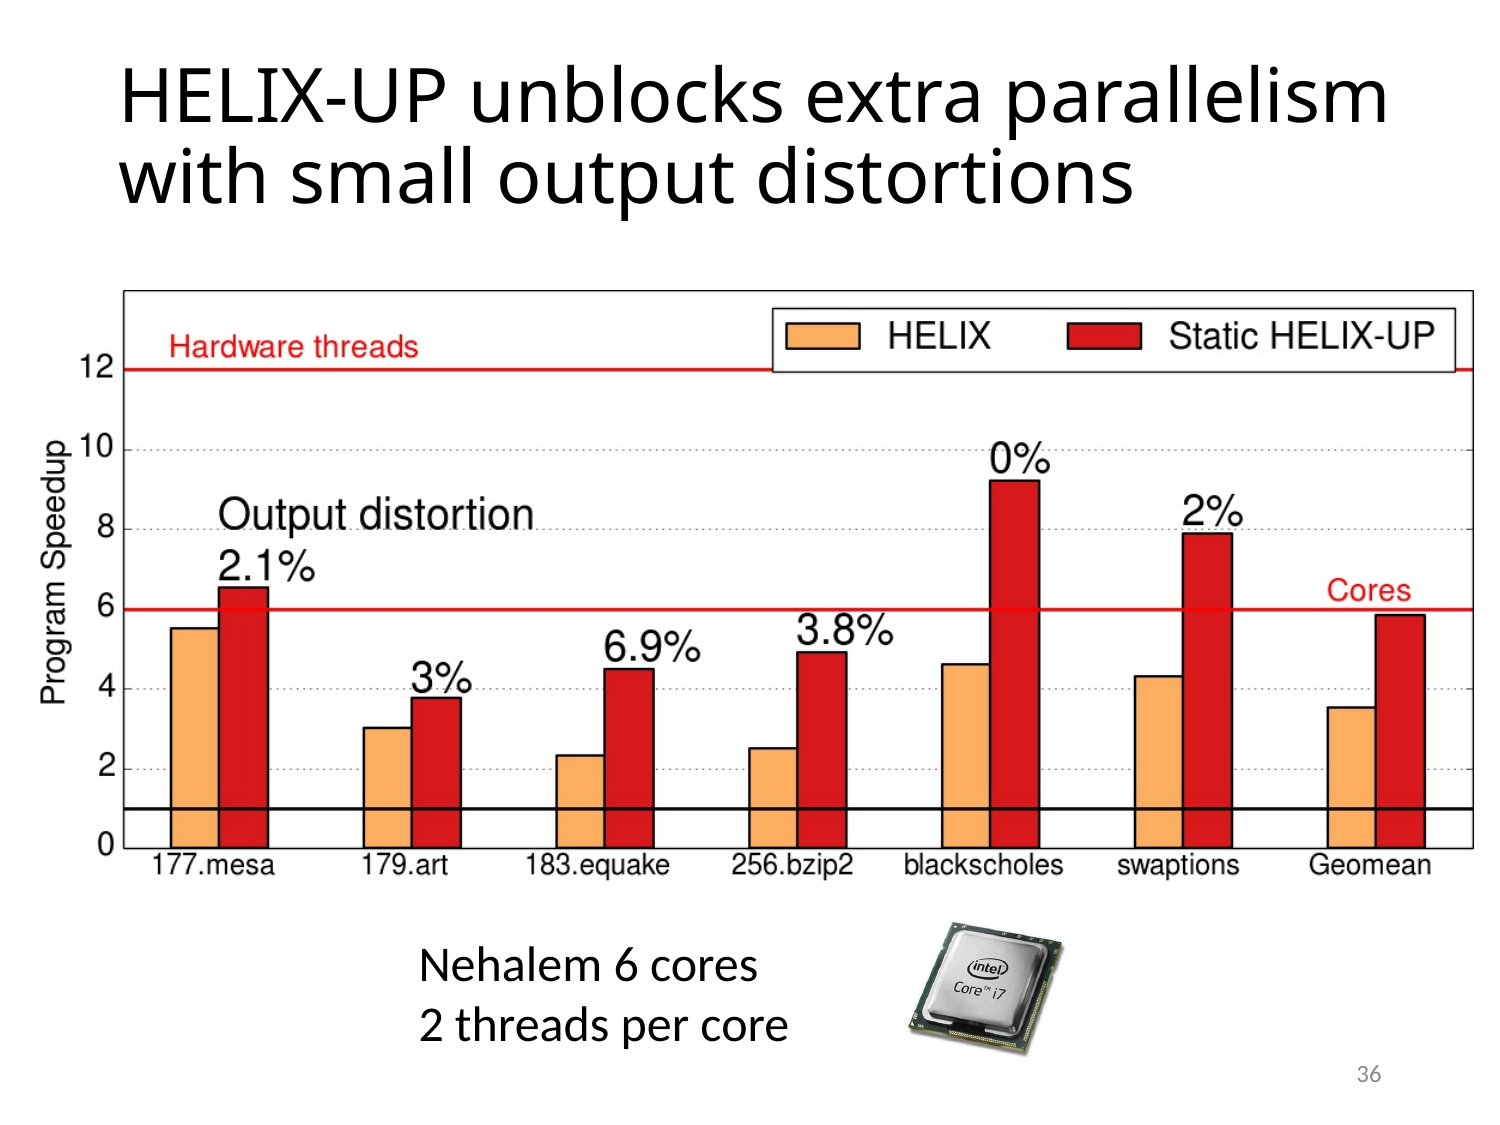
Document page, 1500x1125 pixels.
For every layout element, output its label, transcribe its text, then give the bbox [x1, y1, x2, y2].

picture [904, 919, 1068, 1061]
picture [37, 290, 1474, 890]
text_box Nehalem 6 cores 2 threads per core [403, 923, 881, 1059]
title HELIX-UP unblocks extra parallelism with small output distortions [103, 29, 1423, 247]
slide_number 36 [1059, 1042, 1397, 1103]
